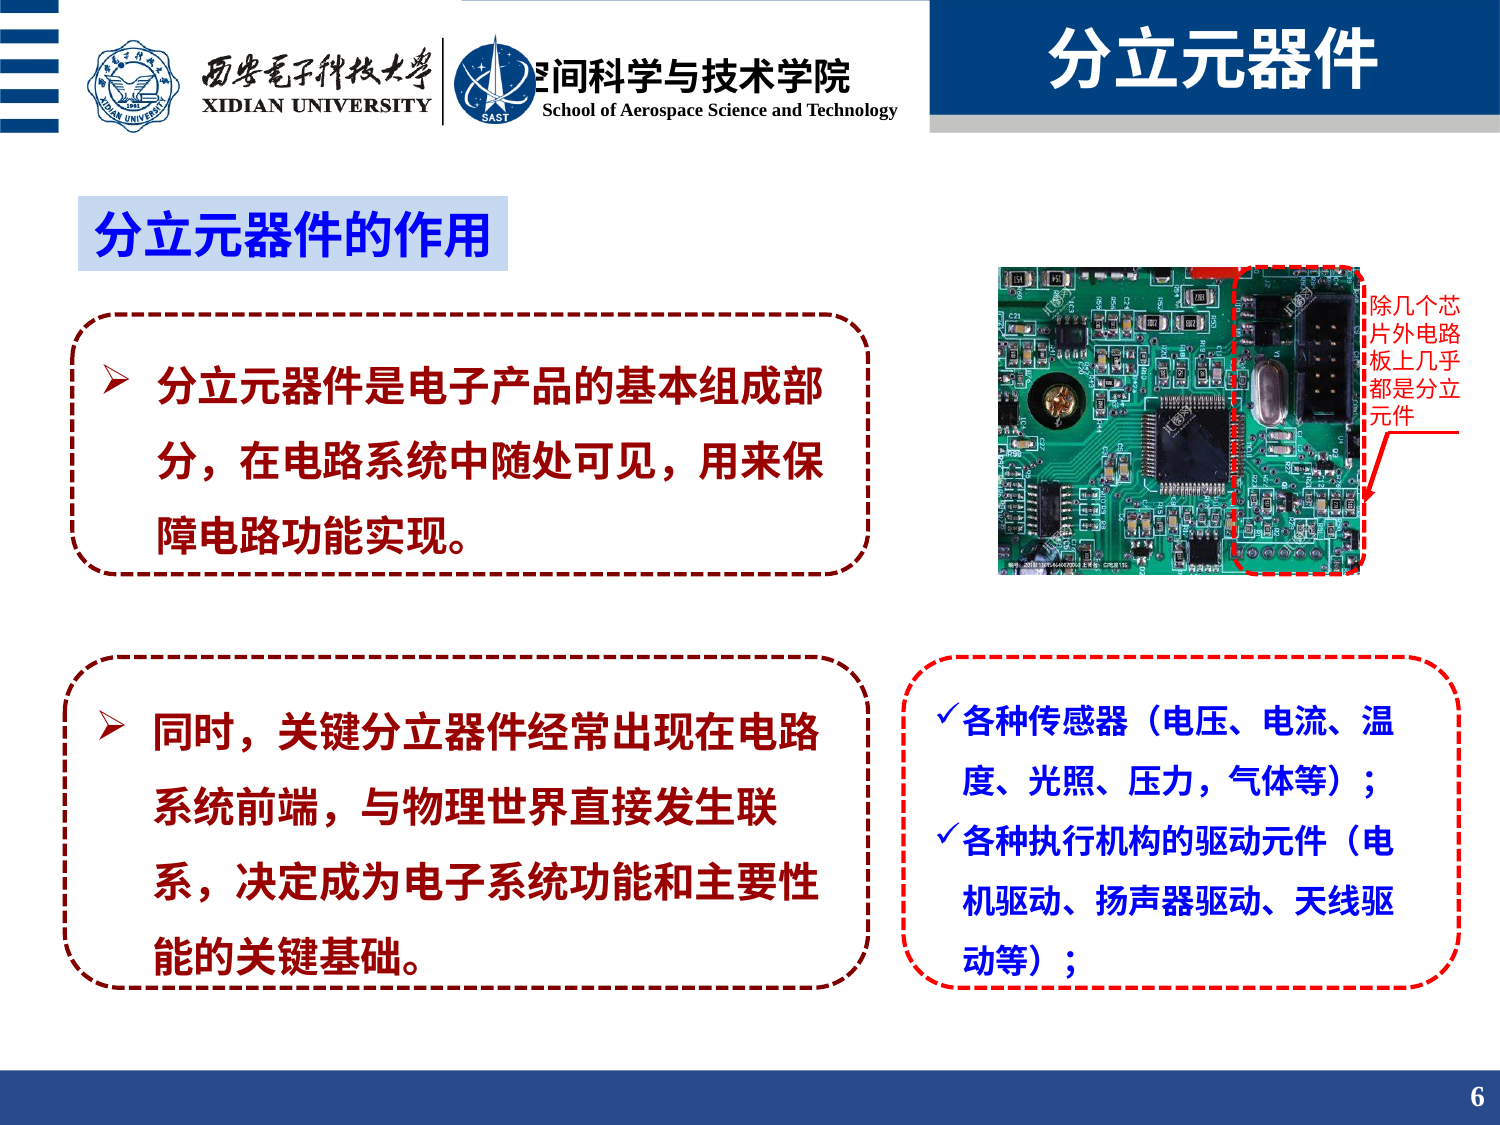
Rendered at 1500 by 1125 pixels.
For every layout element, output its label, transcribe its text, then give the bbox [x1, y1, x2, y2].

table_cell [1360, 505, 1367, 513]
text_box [1363, 432, 1389, 504]
text_box 同时，关键分立器件经常出现在电路系统前端，与物理世界直接发生联系，决定成为电子系统功能和主要性能的关键基础。 [62, 654, 871, 990]
text_box 除几个芯片外电路板上几乎都是分立元件 [1365, 284, 1492, 437]
text_box 分立元器件的作用 [78, 196, 508, 271]
picture [0, 0, 1500, 1070]
text_box 分立元器件 [927, 0, 1500, 114]
text_box 分立元器件是电子产品的基本组成部分，在电路系统中随处可见，用来保障电路功能实现。 [70, 312, 871, 577]
text_box 各种传感器（电压、电流、温度、光照、压力，气体等）； 各种执行机构的驱动元件（电机驱动、扬声器驱动、天线驱动等）； [901, 654, 1461, 990]
table_cell Vdc [1389, 433, 1454, 437]
